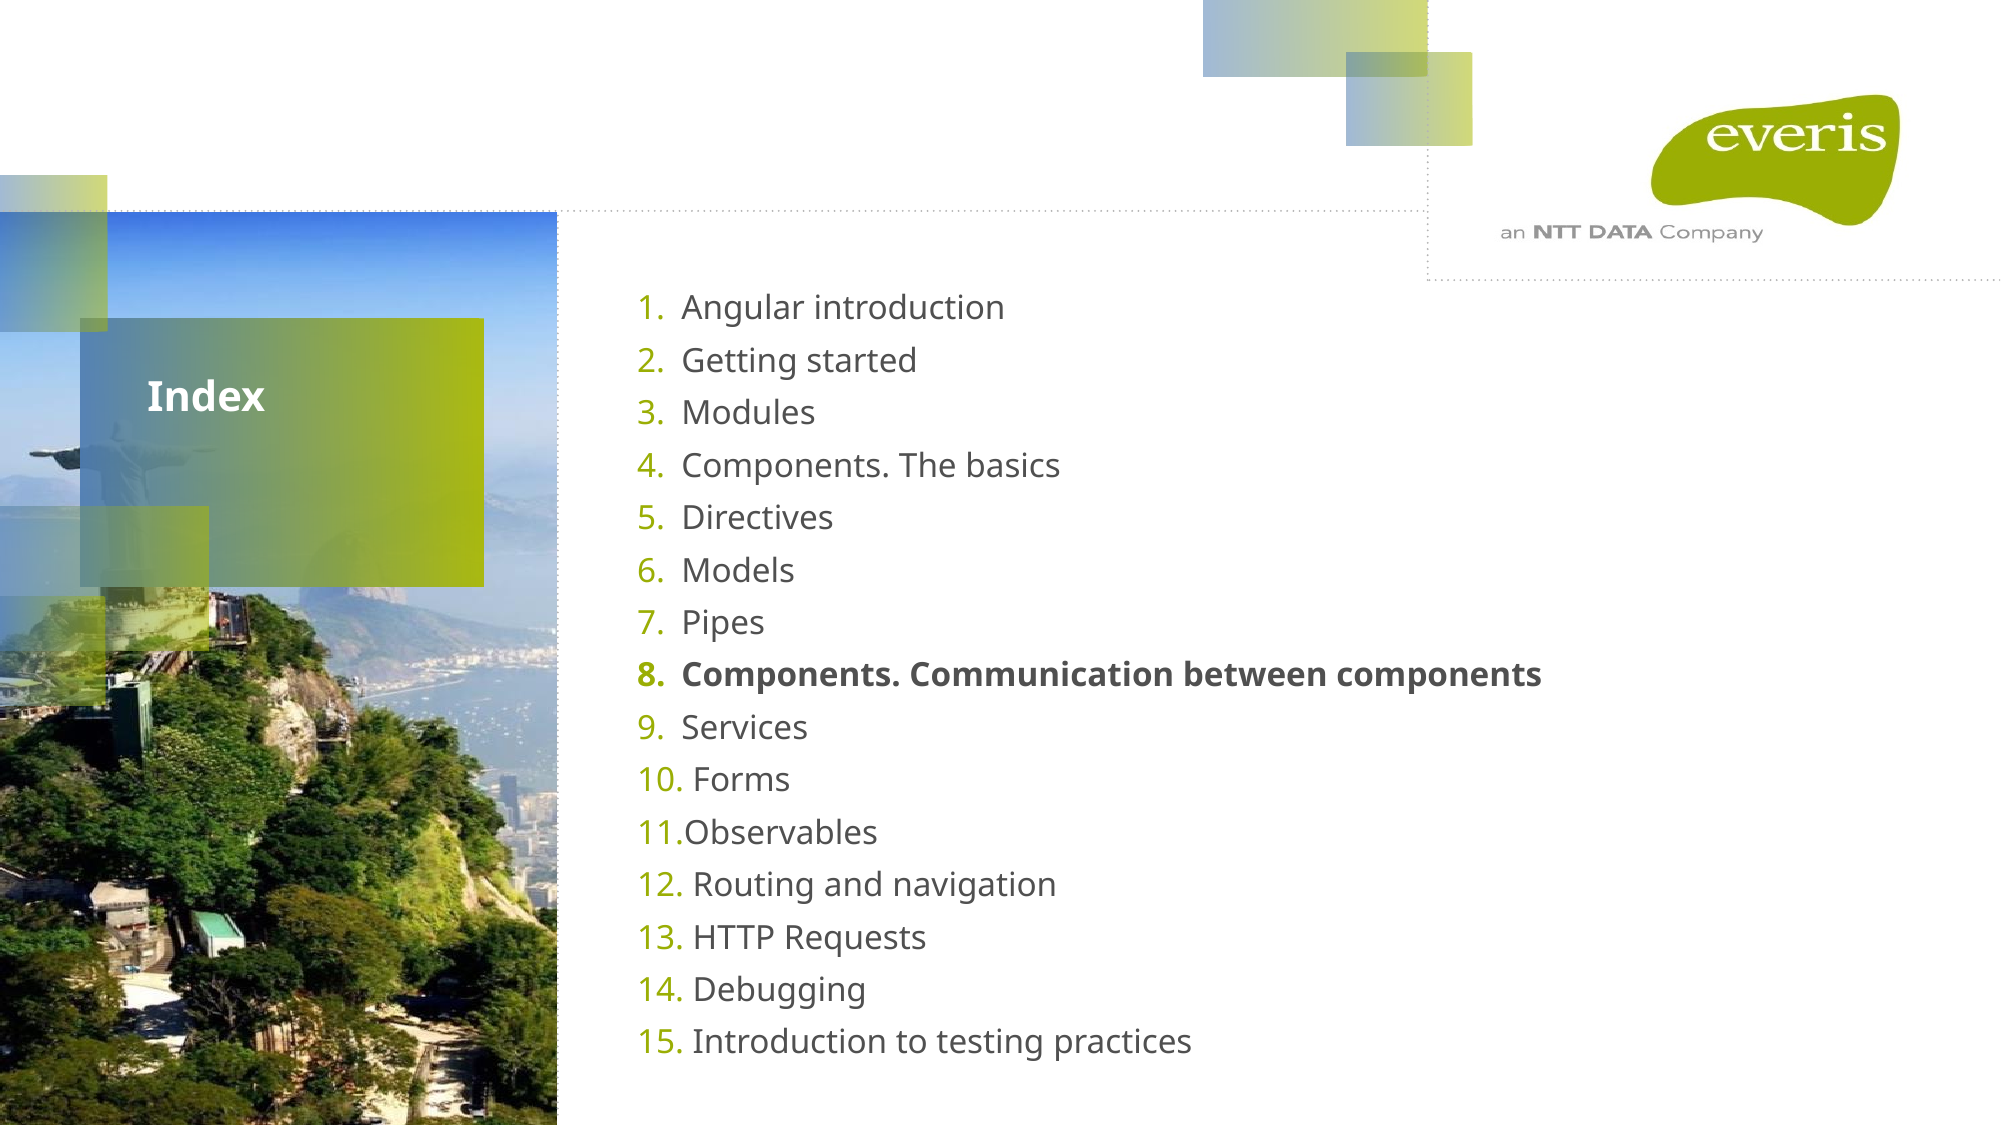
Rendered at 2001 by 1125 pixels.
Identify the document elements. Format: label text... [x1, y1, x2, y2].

picture [0, 212, 557, 1125]
list Angular introduction Getting started Modules Components. The basics Directives Models Pipes Components. Communication between components Services Forms Observables Routing and navigation HTTP Requests Debugging Introduction to testing practices [622, 278, 1697, 1083]
title Index [132, 361, 432, 454]
picture [0, 332, 80, 506]
picture [1472, 72, 1933, 264]
